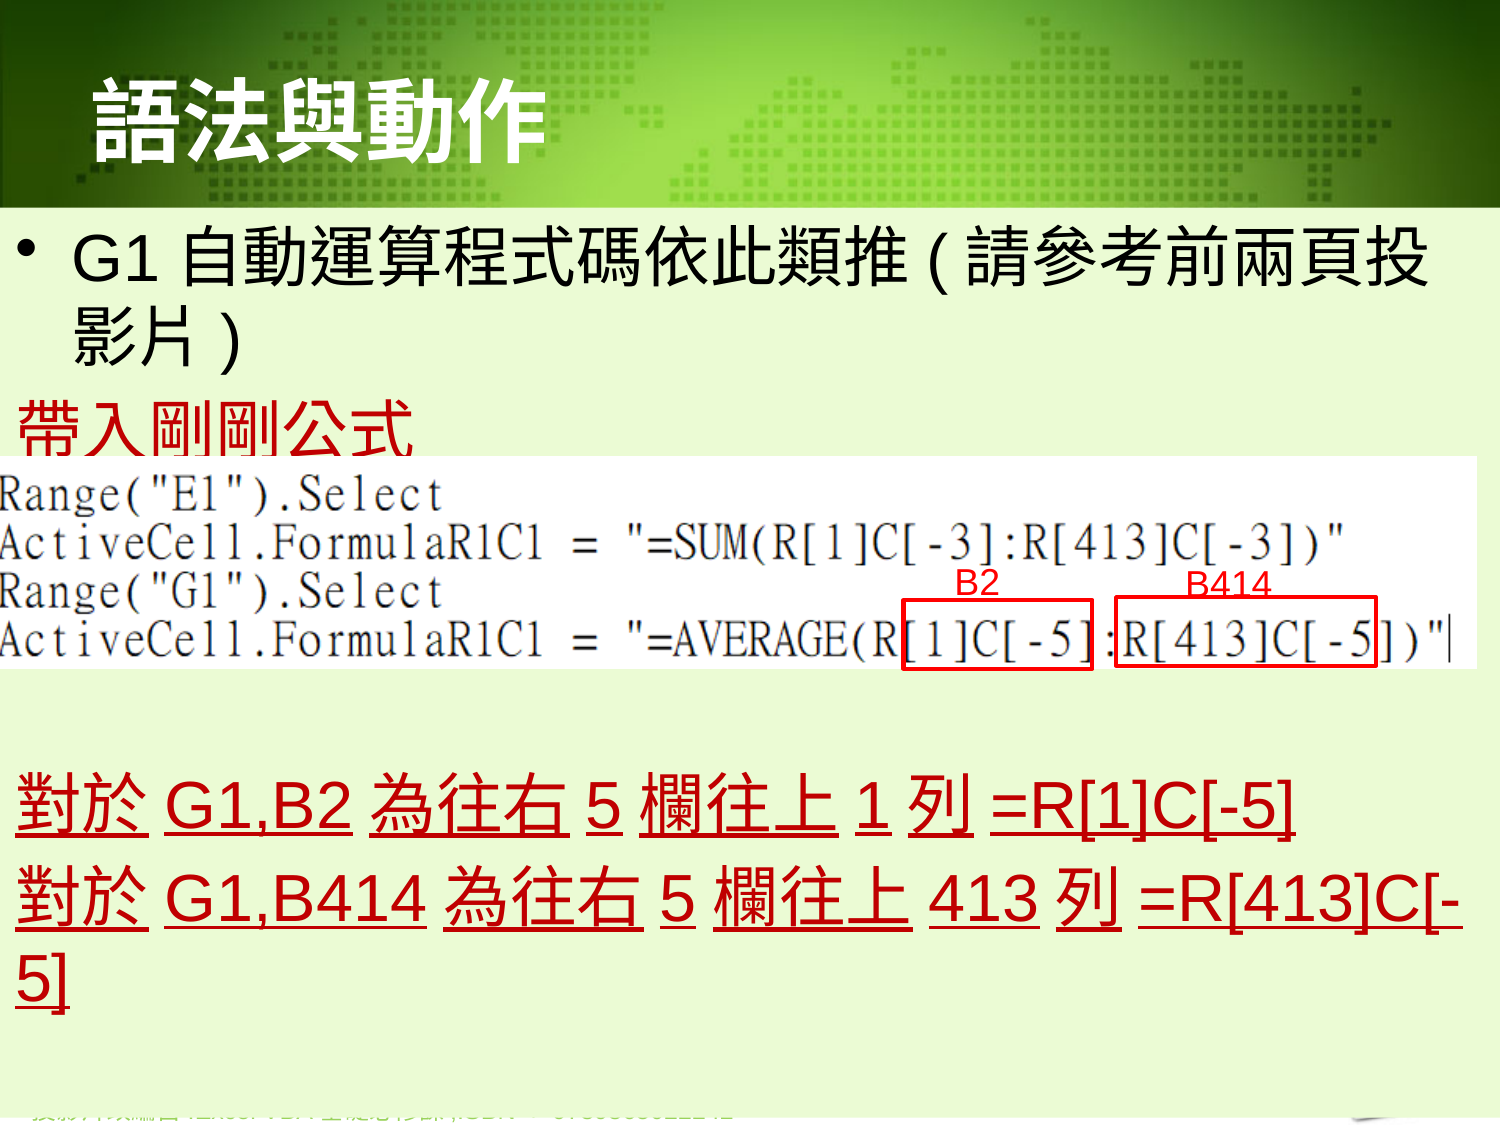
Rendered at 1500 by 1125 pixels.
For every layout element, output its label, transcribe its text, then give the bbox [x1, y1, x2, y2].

picture [0, 0, 1500, 207]
picture [0, 1118, 1500, 1125]
picture [0, 455, 1477, 669]
title 語法與動作 [74, 24, 1426, 213]
subtitle G1自動運算程式碼依此類推(請參考前兩頁投影片) 帶入剛剛公式 對於G1,B2為往右5欄往上1列=R[1]C[-5] 對於G1,B414為往右5欄往上413列=R[413]C[-5] [0, 207, 1500, 1118]
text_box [903, 550, 1377, 669]
